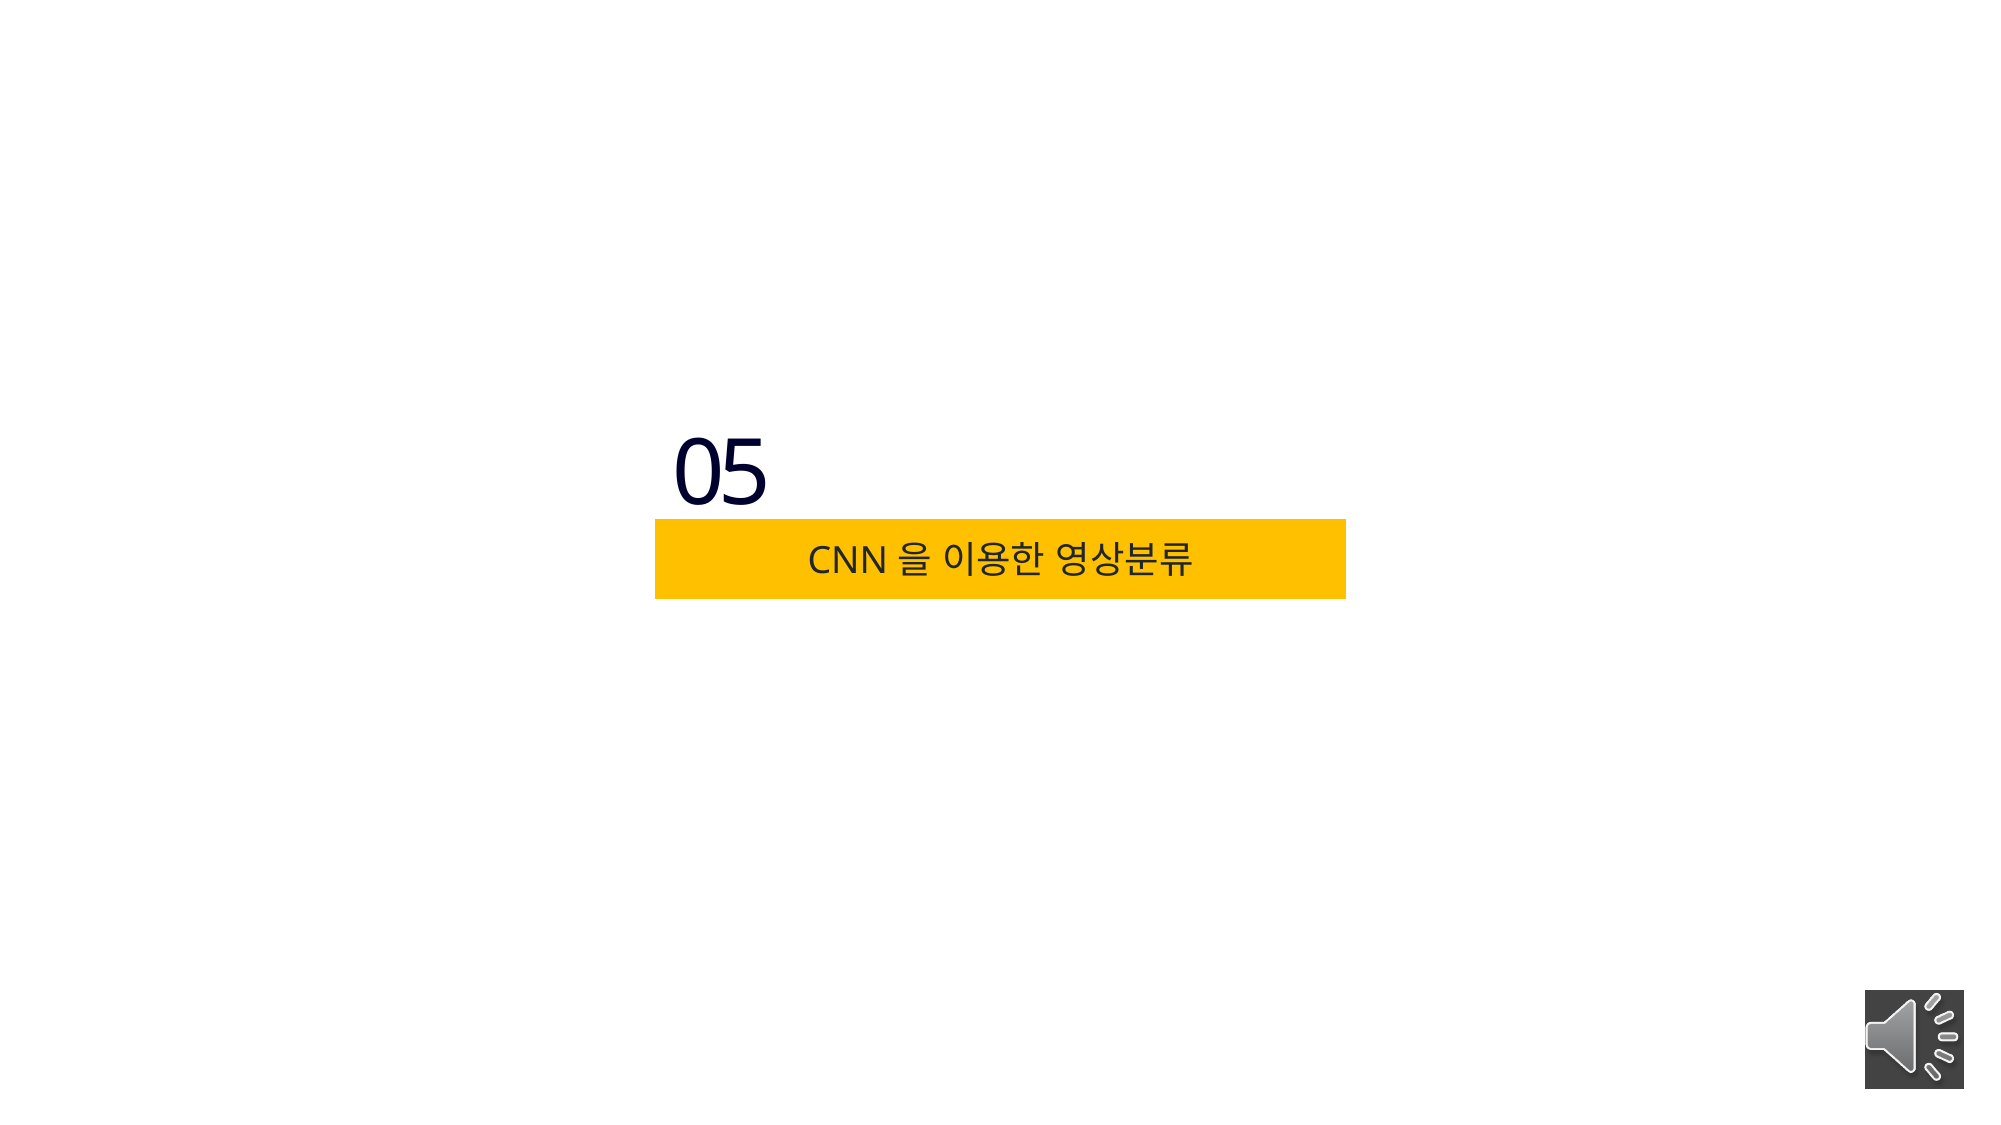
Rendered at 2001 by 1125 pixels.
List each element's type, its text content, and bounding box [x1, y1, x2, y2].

picture [1864, 989, 1965, 1090]
text_box CNN을 이용한 영상분류 [655, 519, 1346, 599]
text_box 05 [657, 405, 786, 519]
